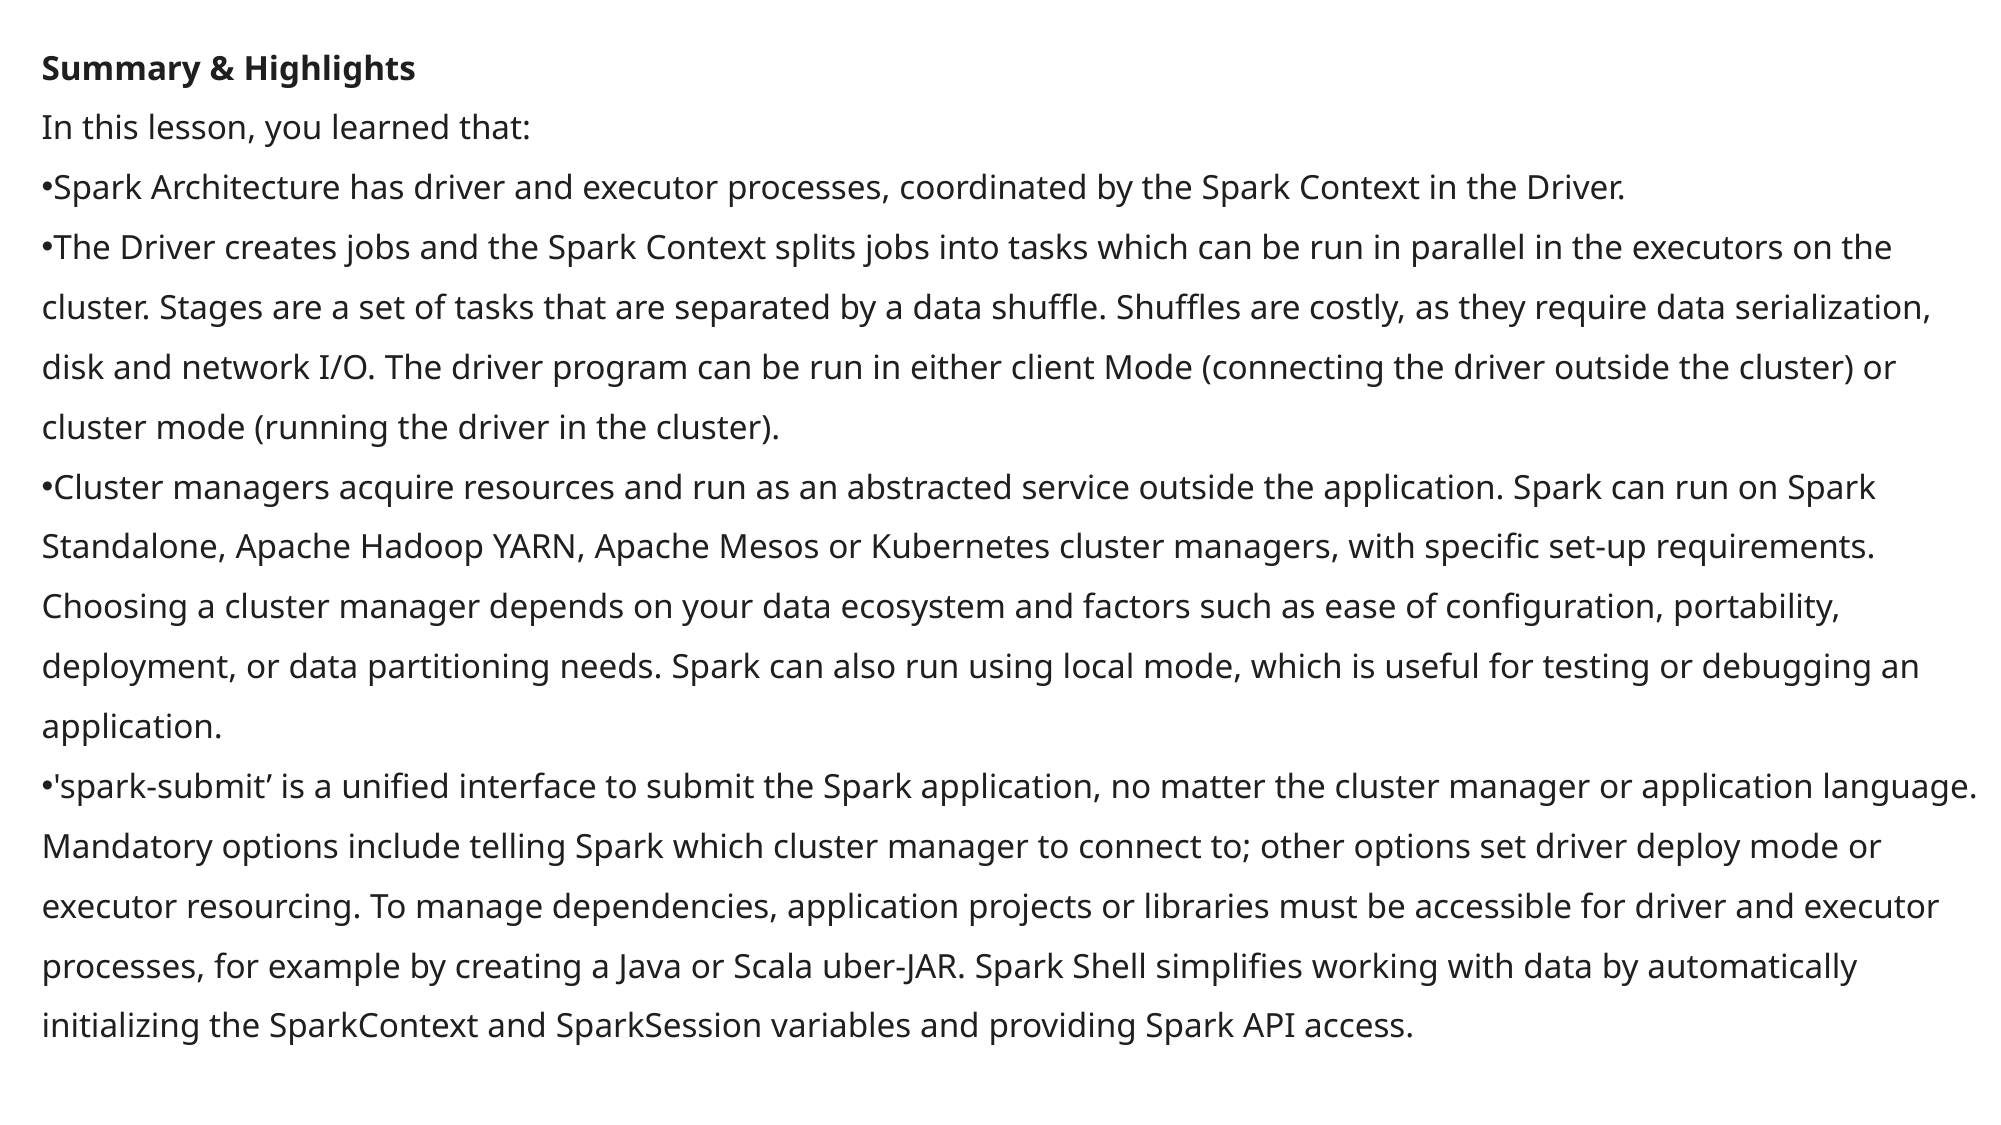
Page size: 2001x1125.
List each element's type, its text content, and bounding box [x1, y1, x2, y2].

text_box Summary & Highlights In this lesson, you learned that: Spark Architecture has driver and executor processes, coordinated by the Spark Context in the Driver. The Driver creates jobs and the Spark Context splits jobs into tasks which can be run in parallel in the executors on the cluster. Stages are a set of tasks that are separated by a data shuffle. Shuffles are costly, as they require data serialization, disk and network I/O. The driver program can be run in either client Mode (connecting the driver outside the cluster) or cluster mode (running the driver in the cluster). Cluster managers acquire resources and run as an abstracted service outside the application. Spark can run on Spark Standalone, Apache Hadoop YARN, Apache Mesos or Kubernetes cluster managers, with specific set-up requirements. Choosing a cluster manager depends on your data ecosystem and factors such as ease of configuration, portability, deployment, or data partitioning needs. Spark can also run using local mode, which is useful for testing or debugging an application. 'spark-submit’ is a unified interface to submit the Spark application, no matter the cluster manager or application language. Mandatory options include telling Spark which cluster manager to connect to; other options set driver deploy mode or executor resourcing. To manage dependencies, application projects or libraries must be accessible for driver and executor processes, for example by creating a Java or Scala uber-JAR. Spark Shell simplifies working with data by automatically initializing the SparkContext and SparkSession variables and providing Spark API access. [26, 19, 2000, 1052]
